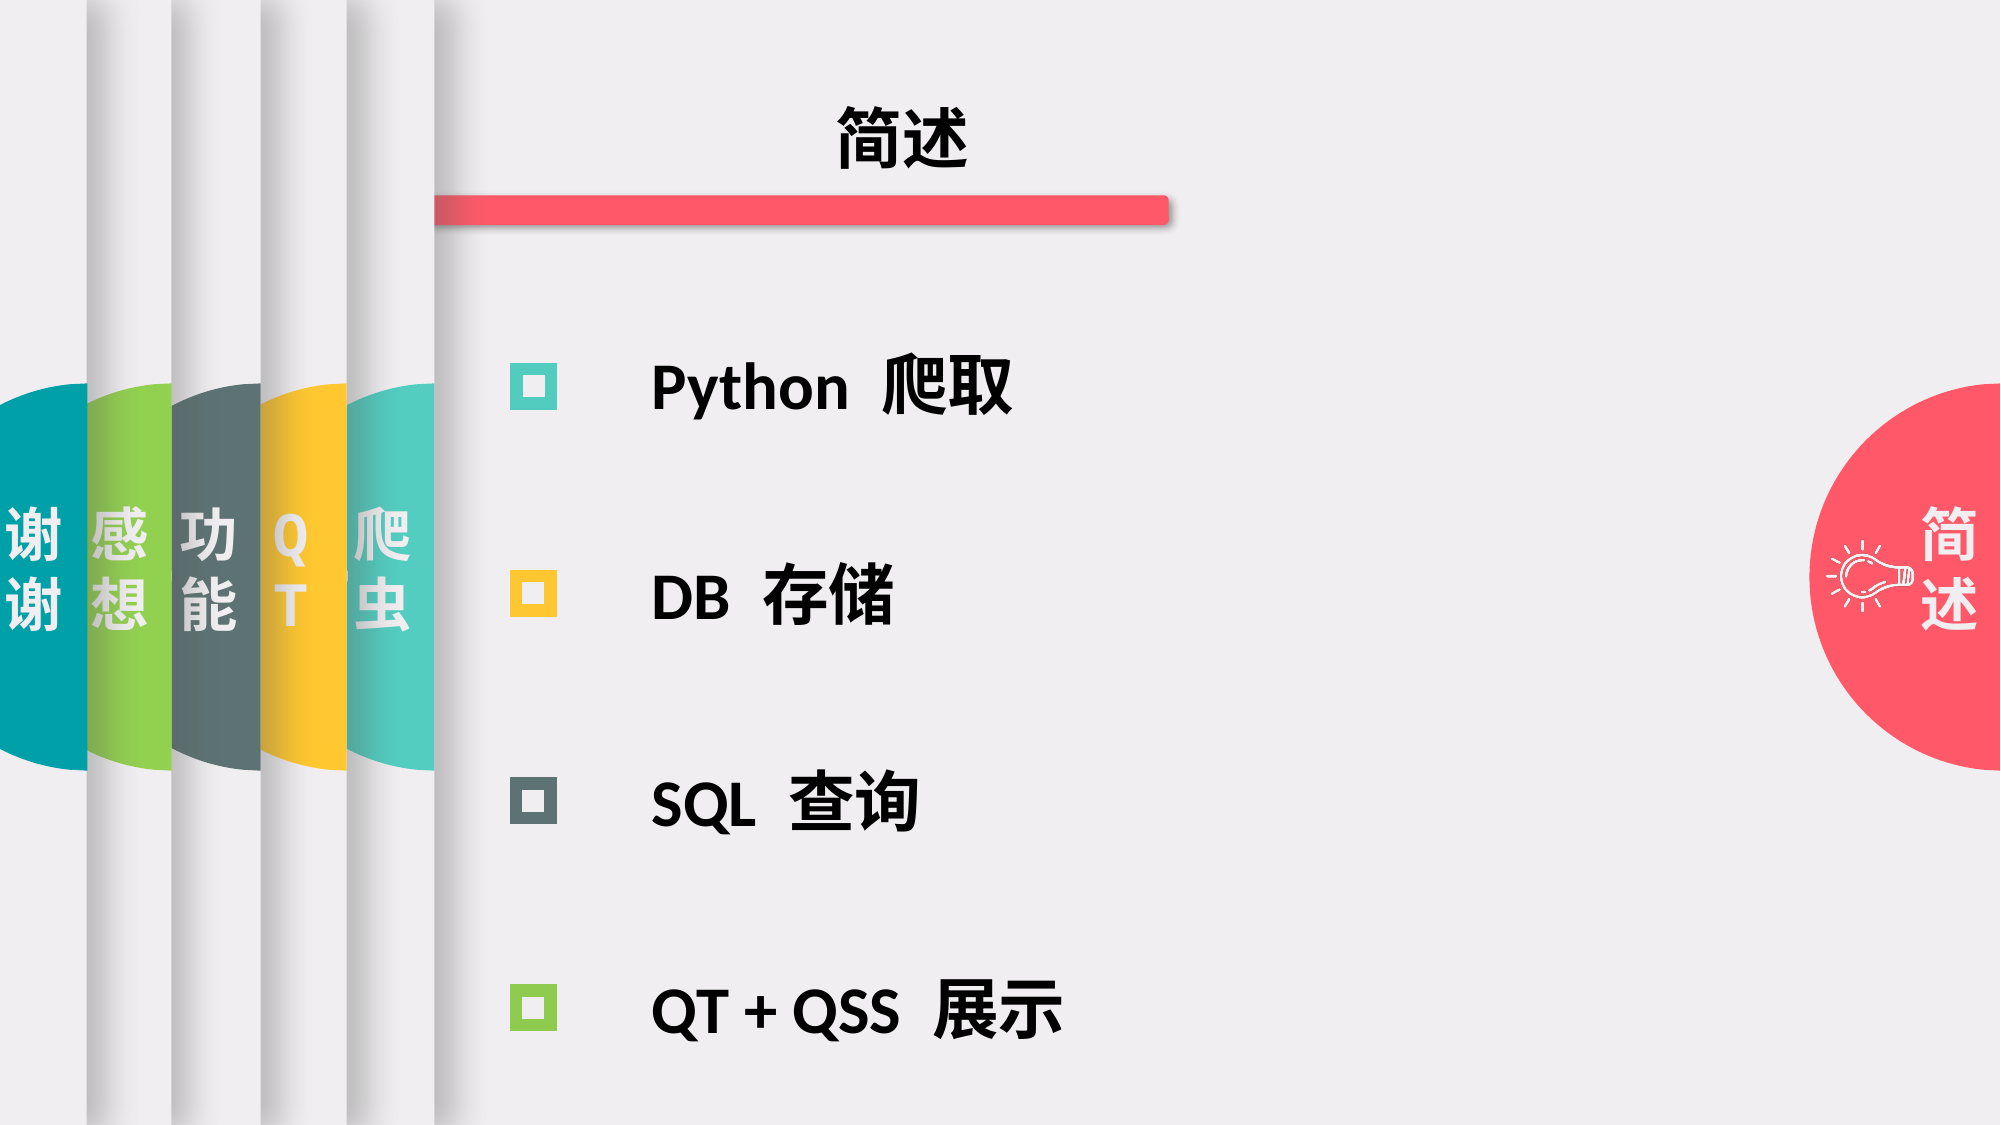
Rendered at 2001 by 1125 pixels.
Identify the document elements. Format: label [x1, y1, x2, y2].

text_box [261, 0, 347, 1125]
text_box [0, 0, 88, 1125]
text_box [172, 0, 261, 1125]
text_box [347, 0, 435, 1125]
text_box [88, 0, 172, 1125]
text_box [435, 0, 2000, 1125]
